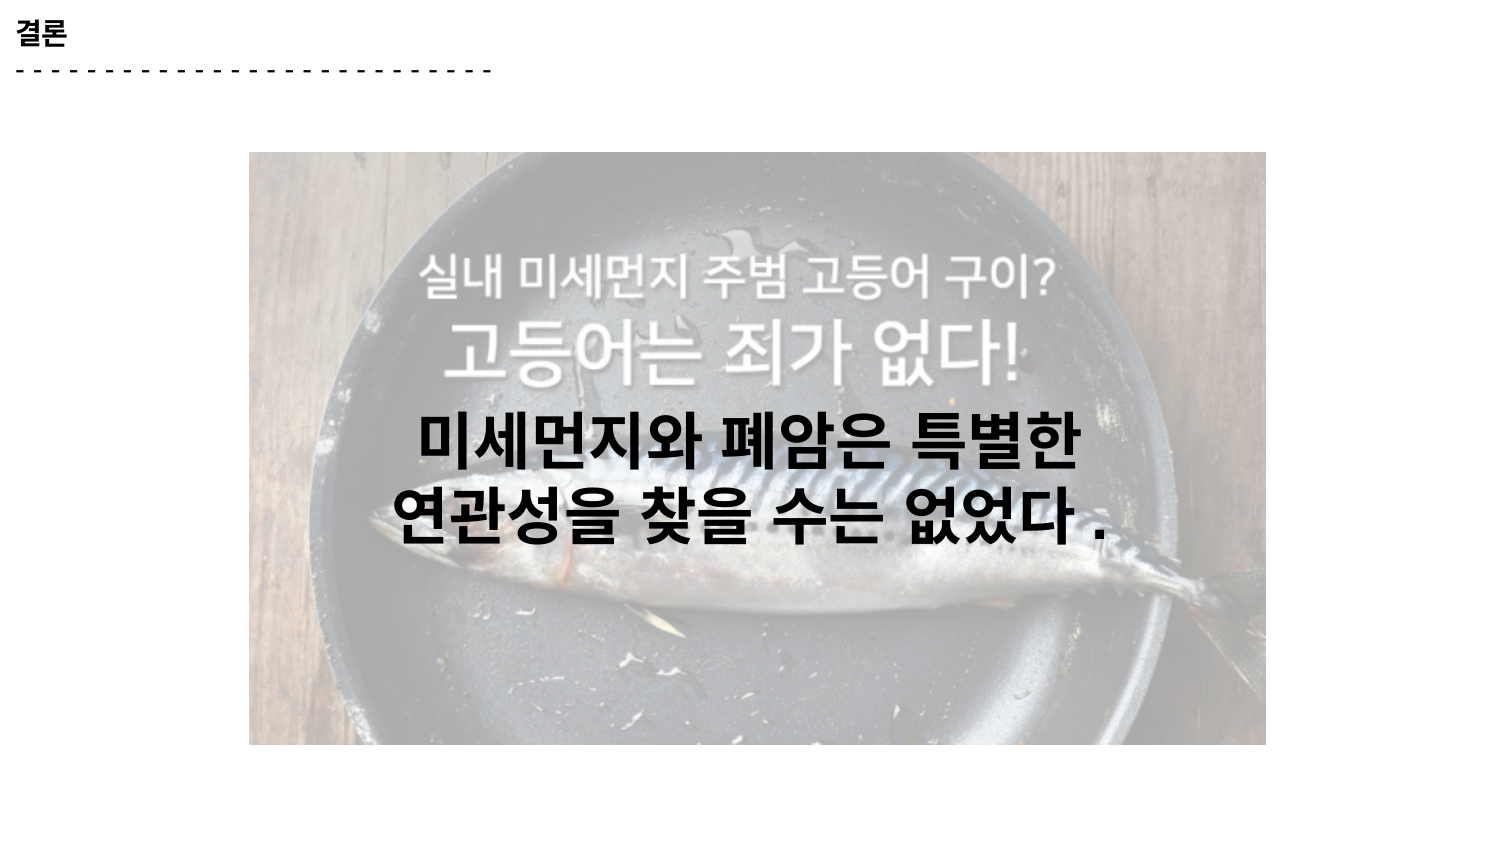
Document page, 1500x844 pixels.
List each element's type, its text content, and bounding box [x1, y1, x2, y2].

text_box 결론 - - - - - - - - - - - - - - - - - - - - - - - - - - - [0, 0, 511, 100]
picture [249, 152, 1266, 746]
